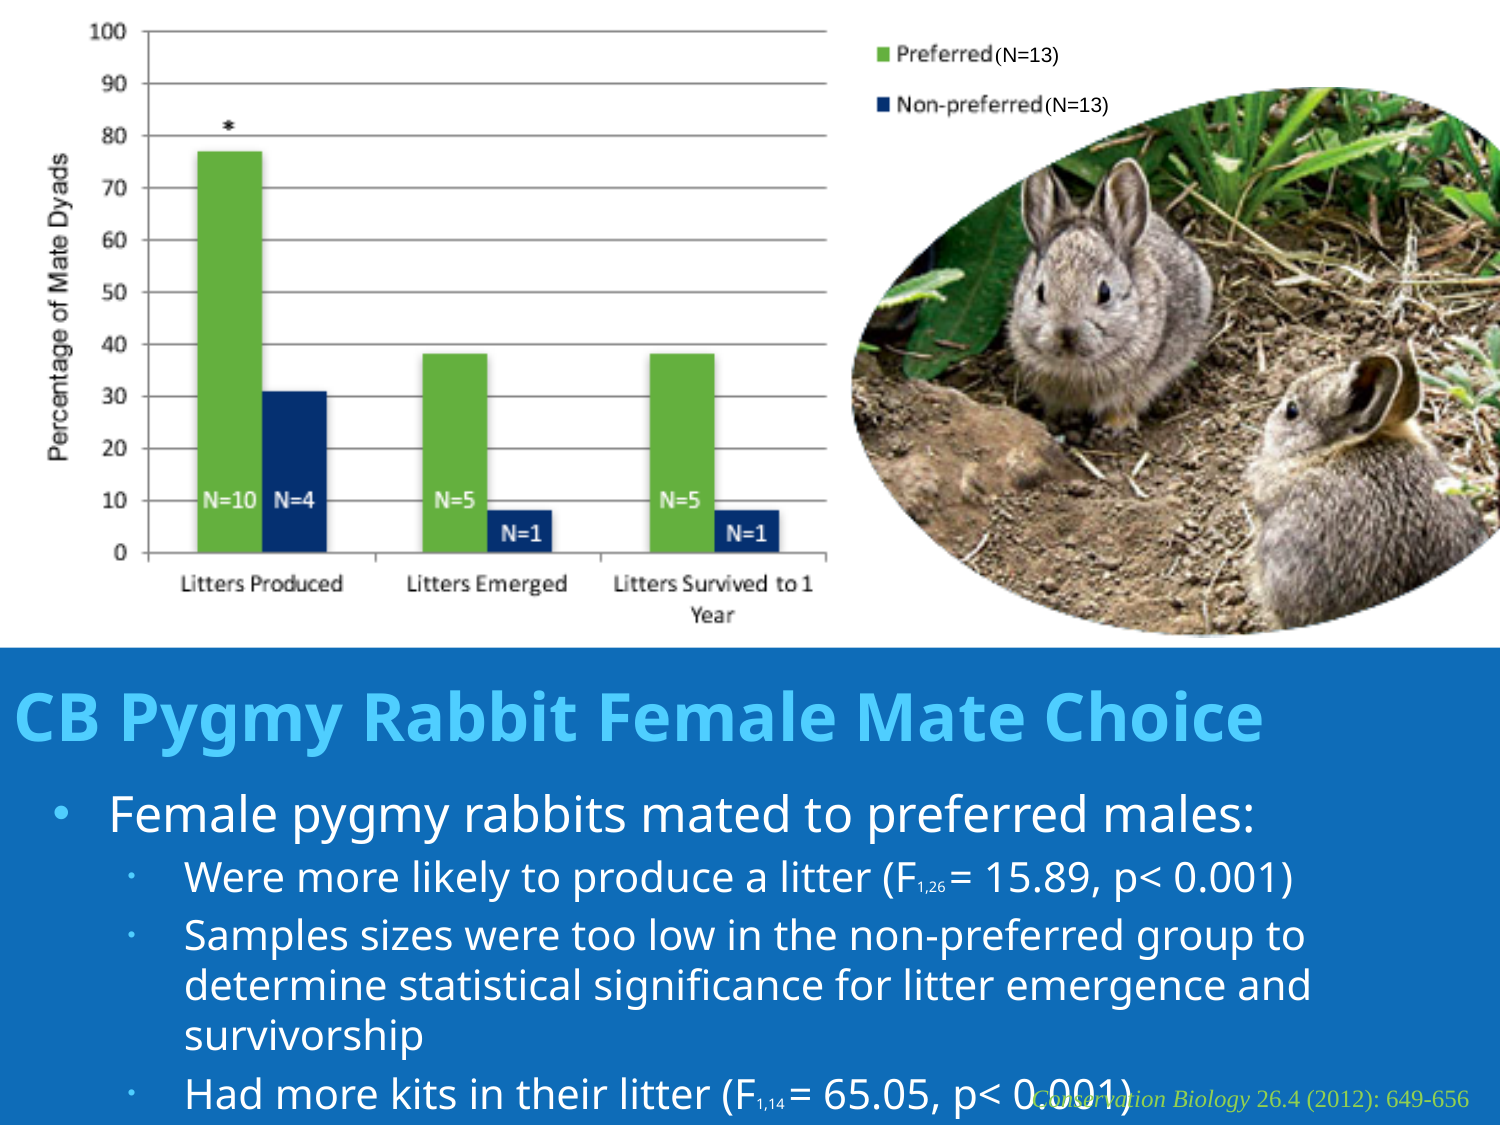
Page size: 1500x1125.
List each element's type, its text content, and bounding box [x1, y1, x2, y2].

title CB Pygmy Rabbit Female Mate Choice [0, 662, 1438, 763]
list Female pygmy rabbits mated to preferred males: Were more likely to produce a litter (F1,26 = 15.89, p< 0.001) Samples sizes were too low in the non-preferred group to determine statistical significance for litter emergence and survivorship Had more kits in their litter (F1,14 = 65.05, p< 0.001) [37, 774, 1463, 1122]
picture [0, 12, 1500, 638]
text_box Conservation Biology 26.4 (2012): 649-656 [1016, 1074, 1485, 1120]
